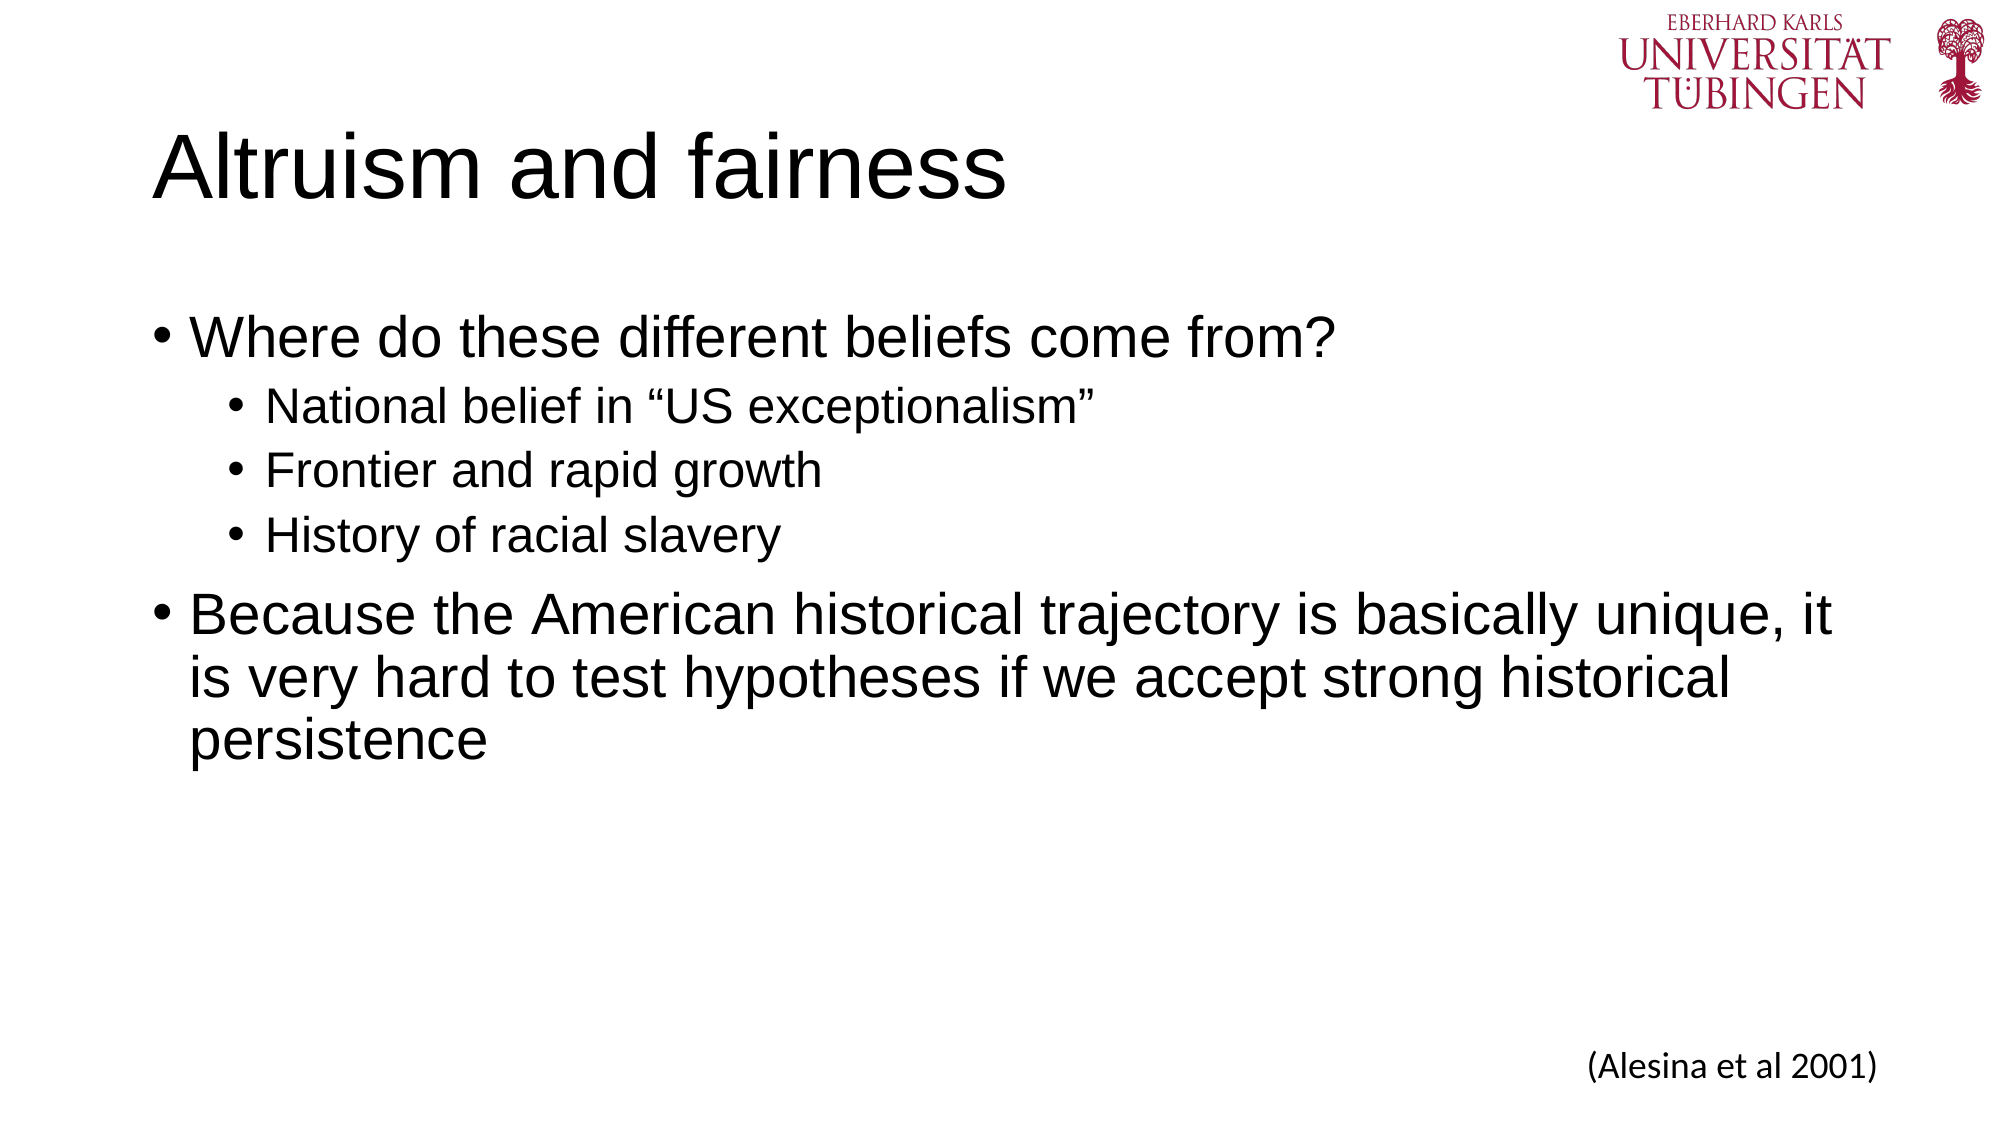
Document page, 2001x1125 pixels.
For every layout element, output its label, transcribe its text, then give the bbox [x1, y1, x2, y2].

text_box (Alesina et al 2001) [1571, 1033, 1949, 1093]
picture [1611, 0, 1989, 121]
title Altruism and fairness [137, 59, 1863, 278]
list Where do these different beliefs come from? National belief in “US exceptionalism” Frontier and rapid growth History of racial slavery Because the American historical trajectory is basically unique, it is very hard to test hypotheses if we accept strong historical persistence [137, 299, 1863, 1014]
